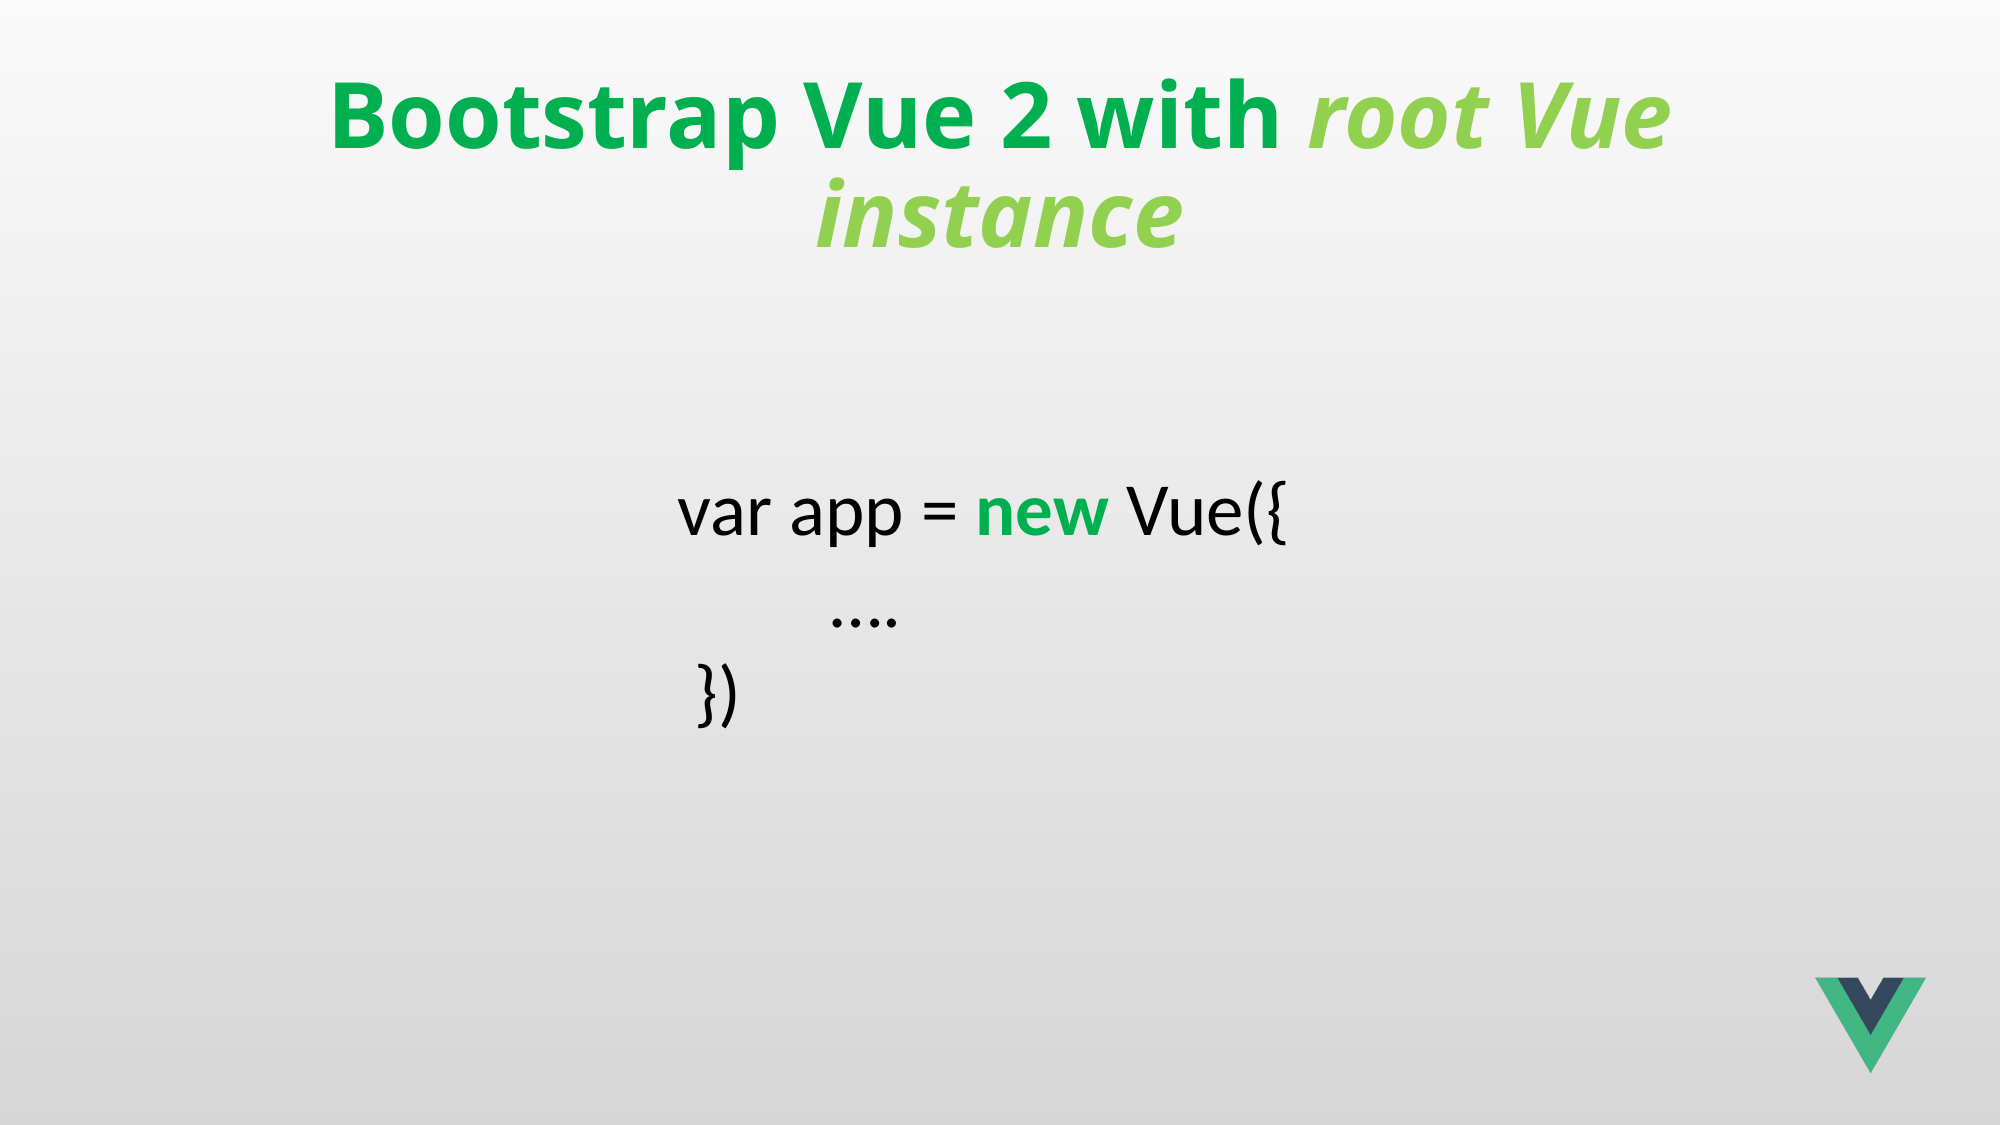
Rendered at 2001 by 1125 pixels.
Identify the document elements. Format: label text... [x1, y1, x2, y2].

list var app = new Vue({ …. }) [137, 299, 1863, 1014]
picture [1815, 970, 1926, 1081]
title Bootstrap Vue 2 with root Vue instance [137, 59, 1863, 278]
